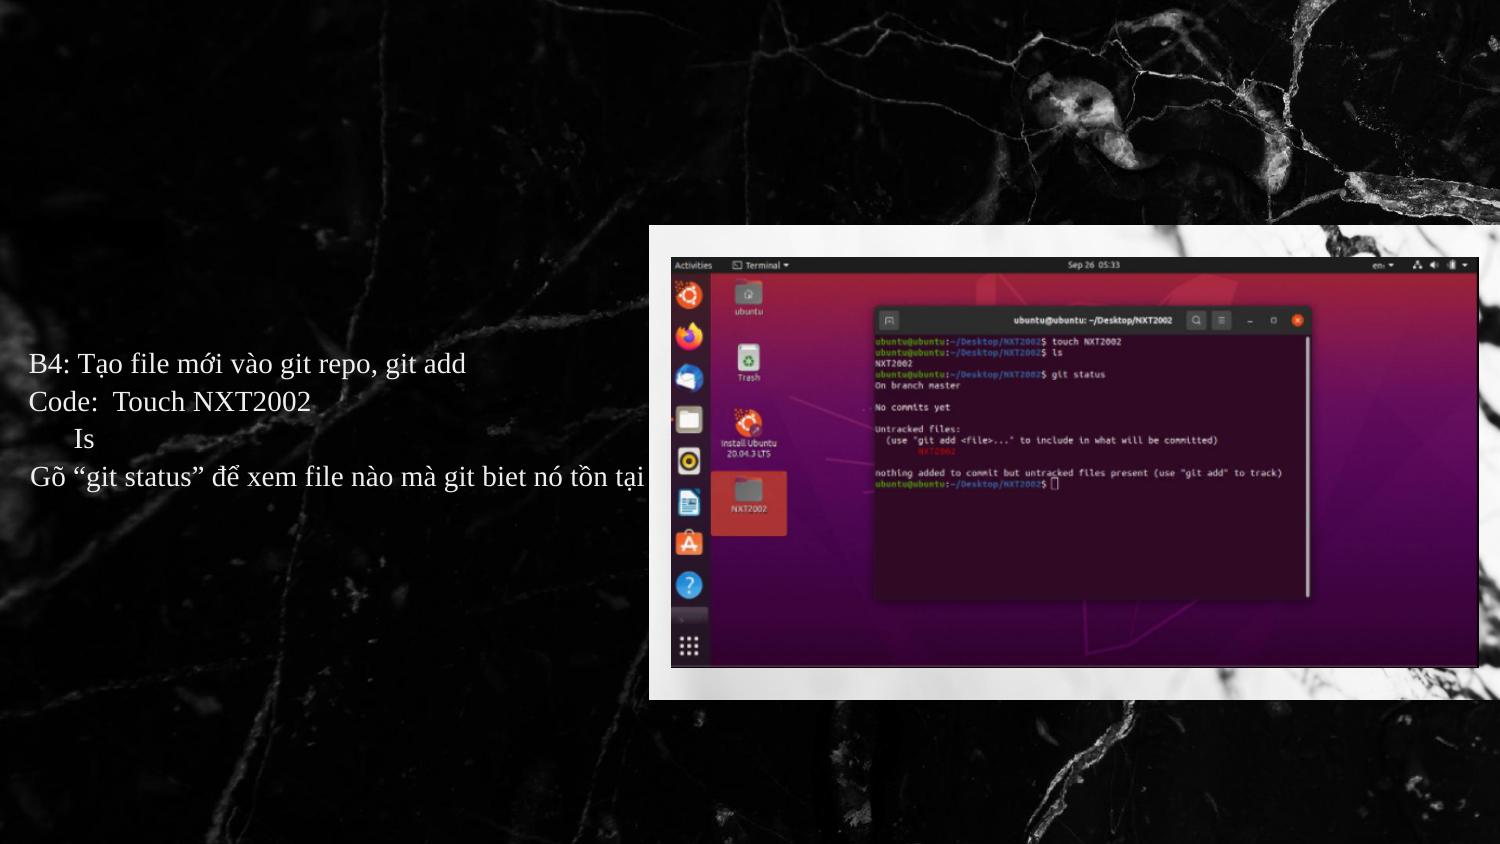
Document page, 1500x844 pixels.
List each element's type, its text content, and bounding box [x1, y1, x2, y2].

picture [0, 0, 1500, 844]
text_box B4: Tạo file mới vào git repo, git add Code: Touch NXT2002 Is Gõ “git status” để xem file nào mà git biet nó tồn tại [0, 335, 644, 500]
